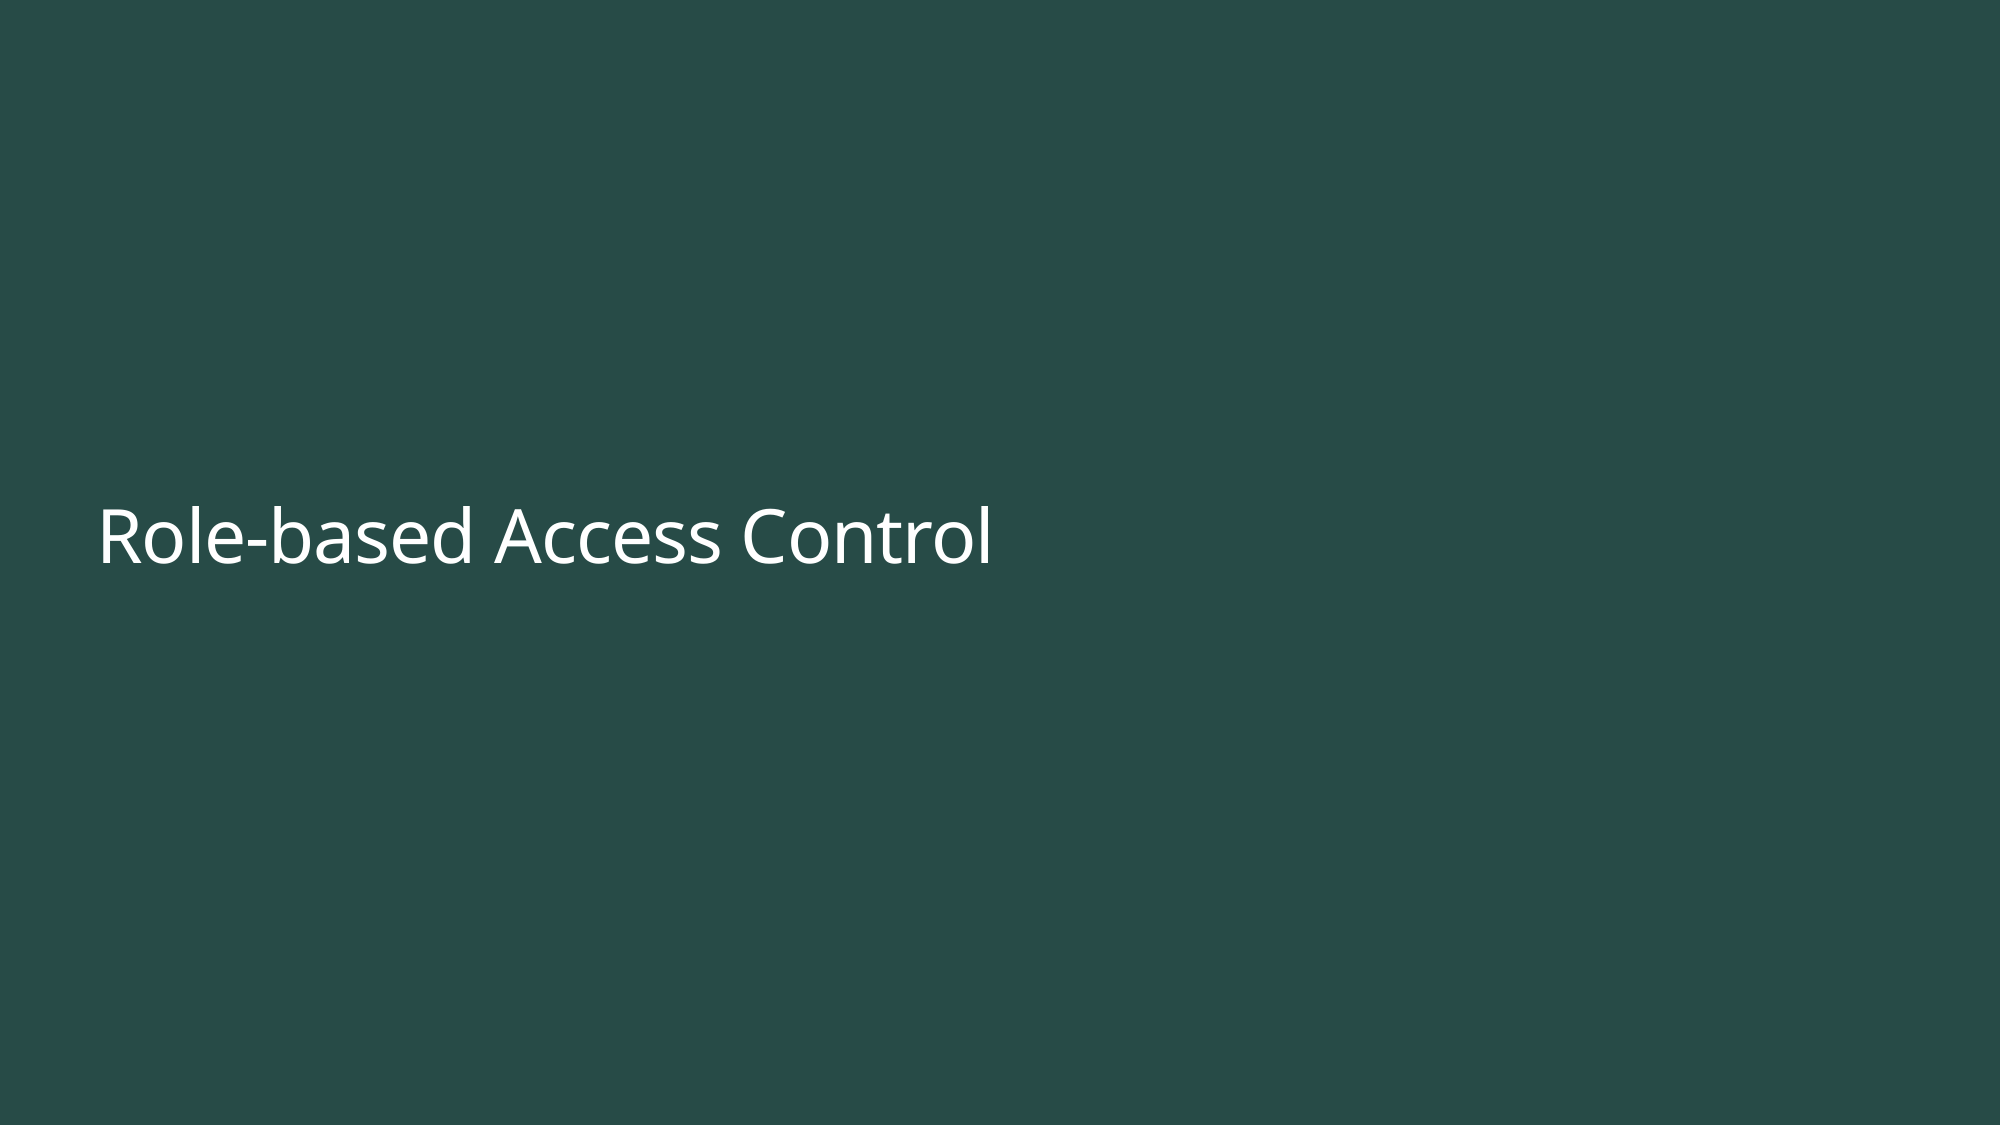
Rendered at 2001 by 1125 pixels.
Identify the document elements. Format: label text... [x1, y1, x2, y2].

title Role-based Access Control [96, 498, 1596, 580]
